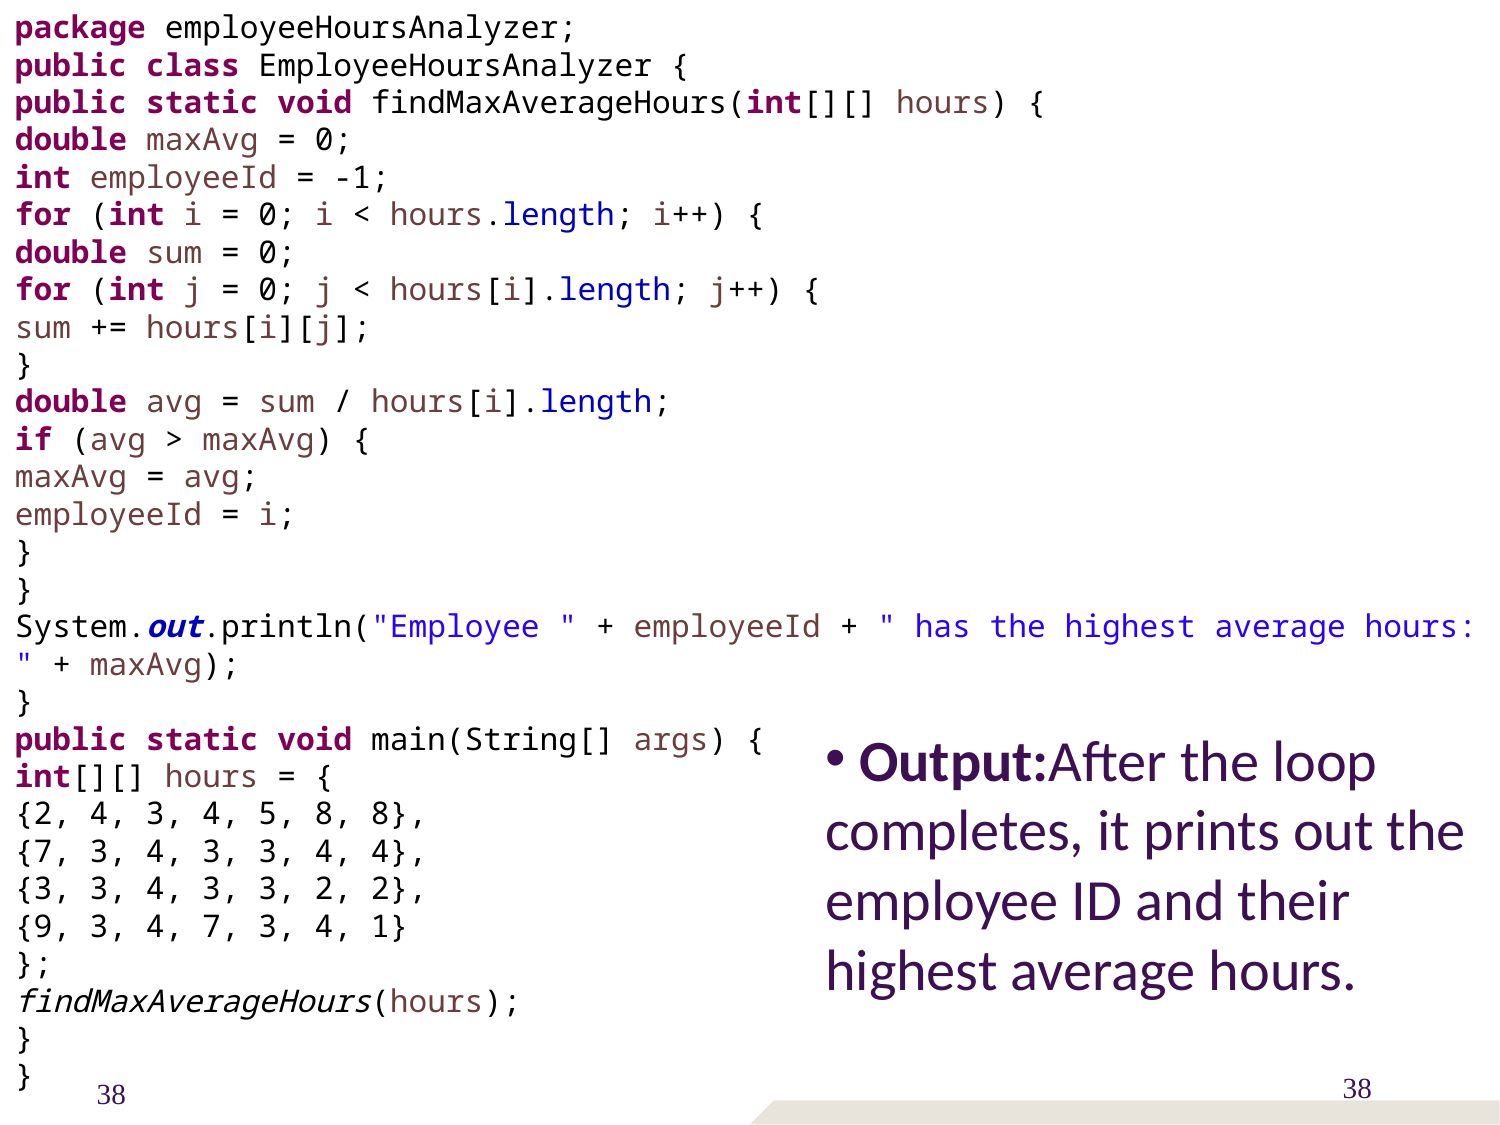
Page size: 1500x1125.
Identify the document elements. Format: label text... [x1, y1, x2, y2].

text_box package employeeHoursAnalyzer; public class EmployeeHoursAnalyzer { public static void findMaxAverageHours(int[][] hours) { double maxAvg = 0; int employeeId = -1; for (int i = 0; i < hours.length; i++) { double sum = 0; for (int j = 0; j < hours[i].length; j++) { sum += hours[i][j]; } double avg = sum / hours[i].length; if (avg > maxAvg) { maxAvg = avg; employeeId = i; } } System.out.println("Employee " + employeeId + " has the highest average hours: " + maxAvg); } public static void main(String[] args) { int[][] hours = { {2, 4, 3, 4, 5, 8, 8}, {7, 3, 4, 3, 3, 4, 4}, {3, 3, 4, 3, 3, 2, 2}, {9, 3, 4, 7, 3, 4, 1} }; findMaxAverageHours(hours); } } [0, 0, 1500, 1101]
text_box 38 [1074, 1049, 1388, 1125]
text_box Output:After the loop completes, it prints out the employee ID and their highest average hours. [810, 715, 1500, 1010]
slide_number 38 [81, 1068, 156, 1109]
